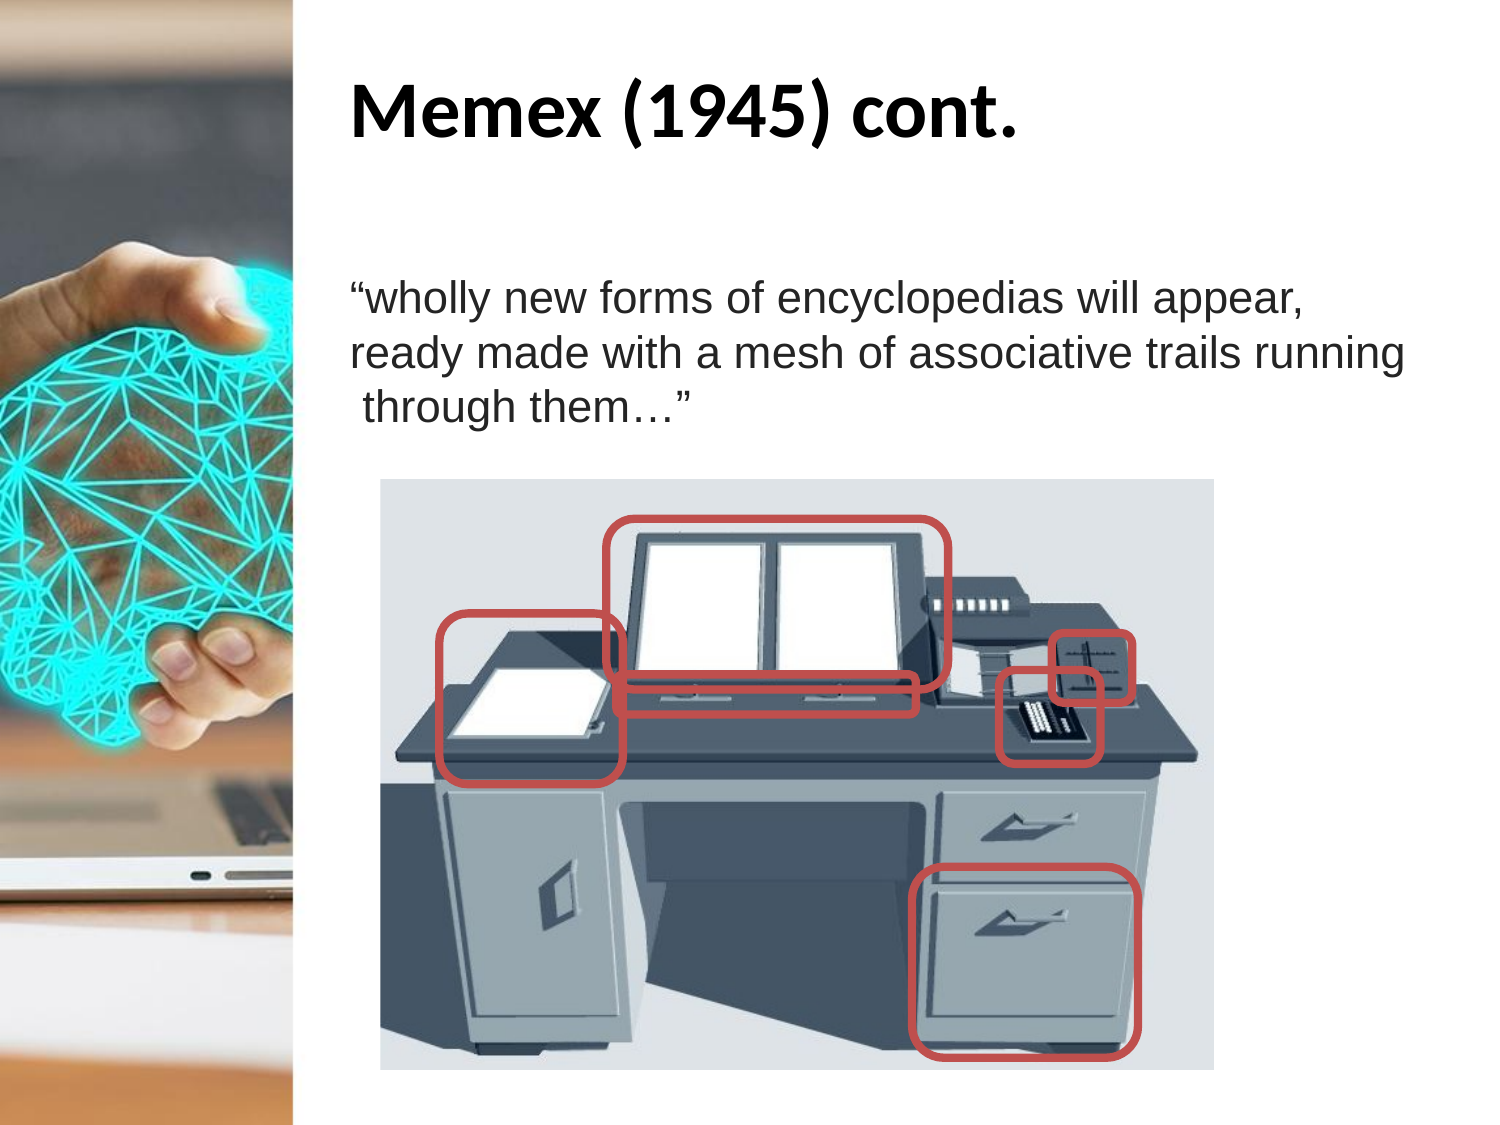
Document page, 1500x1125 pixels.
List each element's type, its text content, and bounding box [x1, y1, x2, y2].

title Memex (1945) cont. [348, 9, 1247, 199]
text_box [380, 479, 1215, 1070]
picture [0, 0, 1500, 1125]
text_box “wholly new forms of encyclopedias will appear, ready made with a mesh of associative trails running through them…” [348, 267, 1414, 432]
